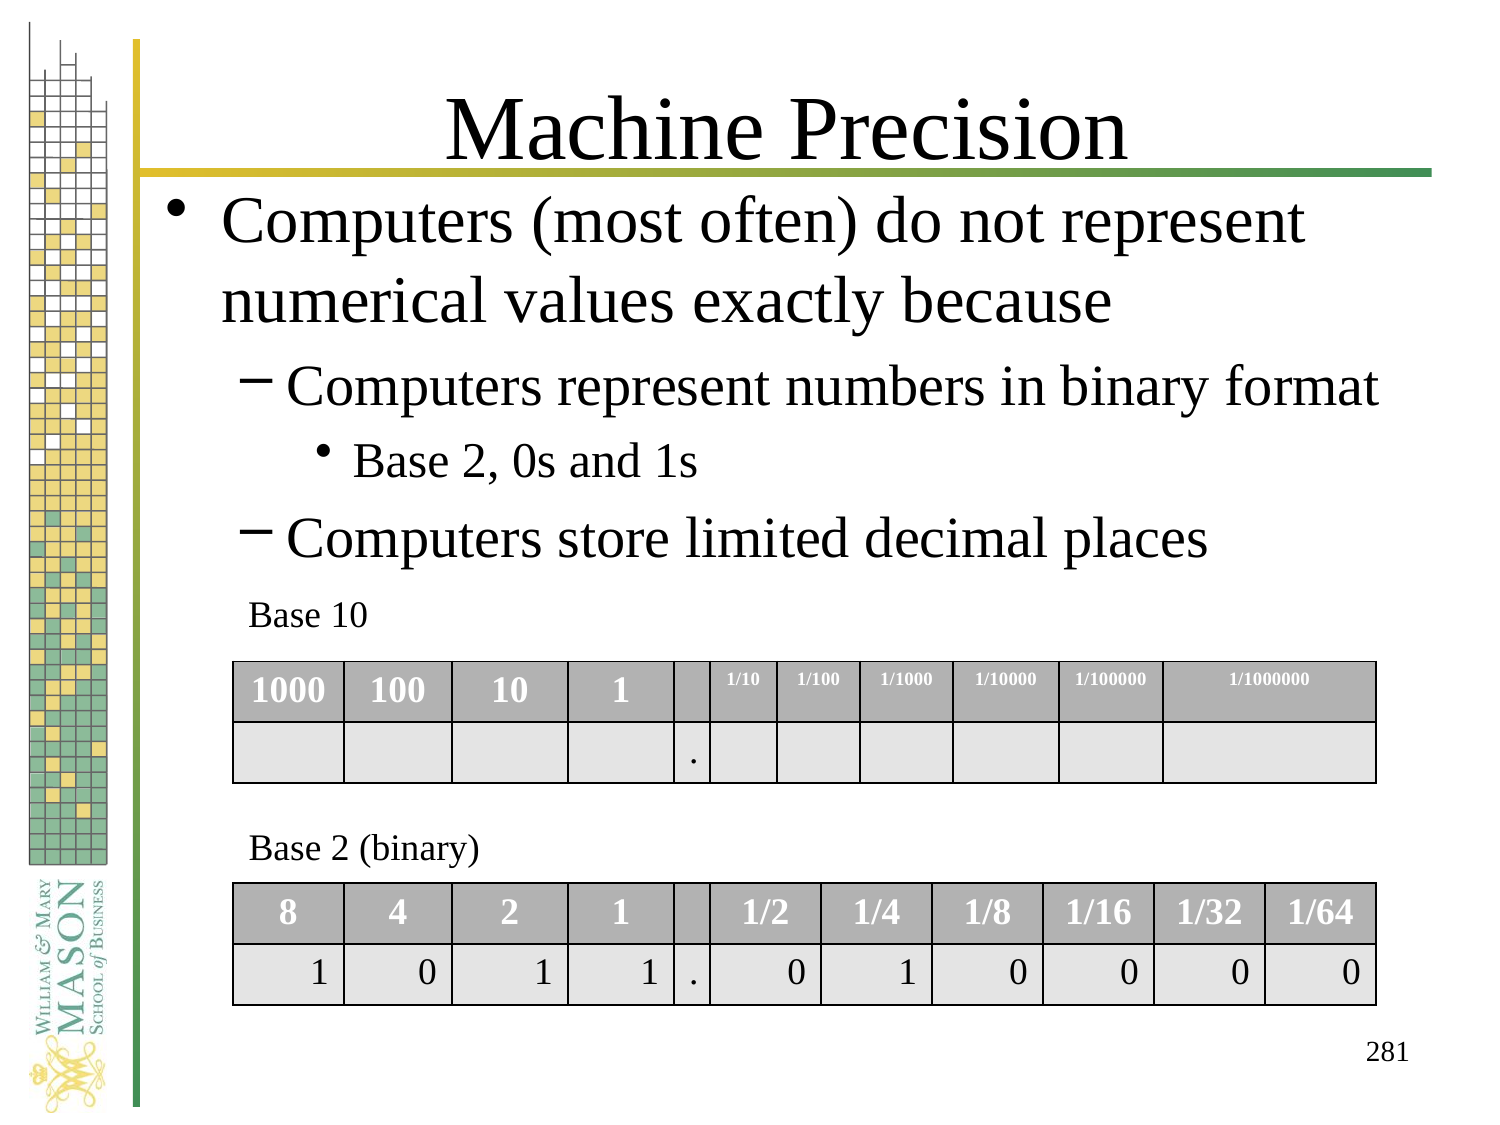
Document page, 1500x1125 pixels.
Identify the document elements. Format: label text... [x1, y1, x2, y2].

table_cell 1 [453, 945, 567, 1004]
table_header 1/1000000 [1164, 662, 1375, 721]
table_cell 0 [711, 945, 820, 1004]
table_header 1/4 [822, 884, 931, 943]
table_cell [345, 723, 451, 782]
table_cell 0 [1044, 945, 1153, 1004]
table_header 1/8 [933, 884, 1042, 943]
table_cell 0 [1155, 945, 1264, 1004]
table_cell [1060, 723, 1162, 782]
table_header 1 [569, 662, 673, 721]
table_cell 0 [345, 945, 451, 1004]
table_header 1/1000 [861, 662, 952, 721]
table_header 1/10 [711, 662, 776, 721]
text_box Base 10 [233, 582, 384, 642]
table_cell 1 [569, 945, 673, 1004]
text_box Base 2 (binary) [233, 815, 496, 876]
table_cell [453, 723, 567, 782]
table_header 1/100 [778, 662, 859, 721]
table_header 2 [453, 884, 567, 943]
table_header 1/64 [1266, 884, 1375, 943]
table_cell [954, 723, 1058, 782]
table_header 1/10000 [954, 662, 1058, 721]
table_header 1/32 [1155, 884, 1264, 943]
table_header 1000 [234, 662, 343, 721]
table_header [675, 884, 709, 943]
table_cell 0 [933, 945, 1042, 1004]
table_cell [569, 723, 673, 782]
table_cell [1164, 723, 1375, 782]
list Computers (most often) do not represent numerical values exactly because Computers represent numbers in binary format Base 2, 0s and 1s Computers store limited decimal places [150, 168, 1425, 936]
table_header 1 [569, 884, 673, 943]
table_cell [778, 723, 859, 782]
table_cell . [675, 723, 709, 782]
table_header 1/2 [711, 884, 820, 943]
table_cell [234, 723, 343, 782]
table_cell 1 [822, 945, 931, 1004]
table_header 10 [453, 662, 567, 721]
title Machine Precision [150, 45, 1425, 168]
table_cell [711, 723, 776, 782]
table_header [675, 662, 709, 721]
table_cell 1 [234, 945, 343, 1004]
table_header 4 [345, 884, 451, 943]
table_header 1/16 [1044, 884, 1153, 943]
title Boolean Statements [29, 879, 107, 1113]
table_cell 0 [1266, 945, 1375, 1004]
slide_number 281 [1048, 1024, 1426, 1103]
table_header 8 [234, 884, 343, 943]
table_header 100 [345, 662, 451, 721]
table_cell [861, 723, 952, 782]
table_cell . [675, 945, 709, 1004]
table_header 1/100000 [1060, 662, 1162, 721]
